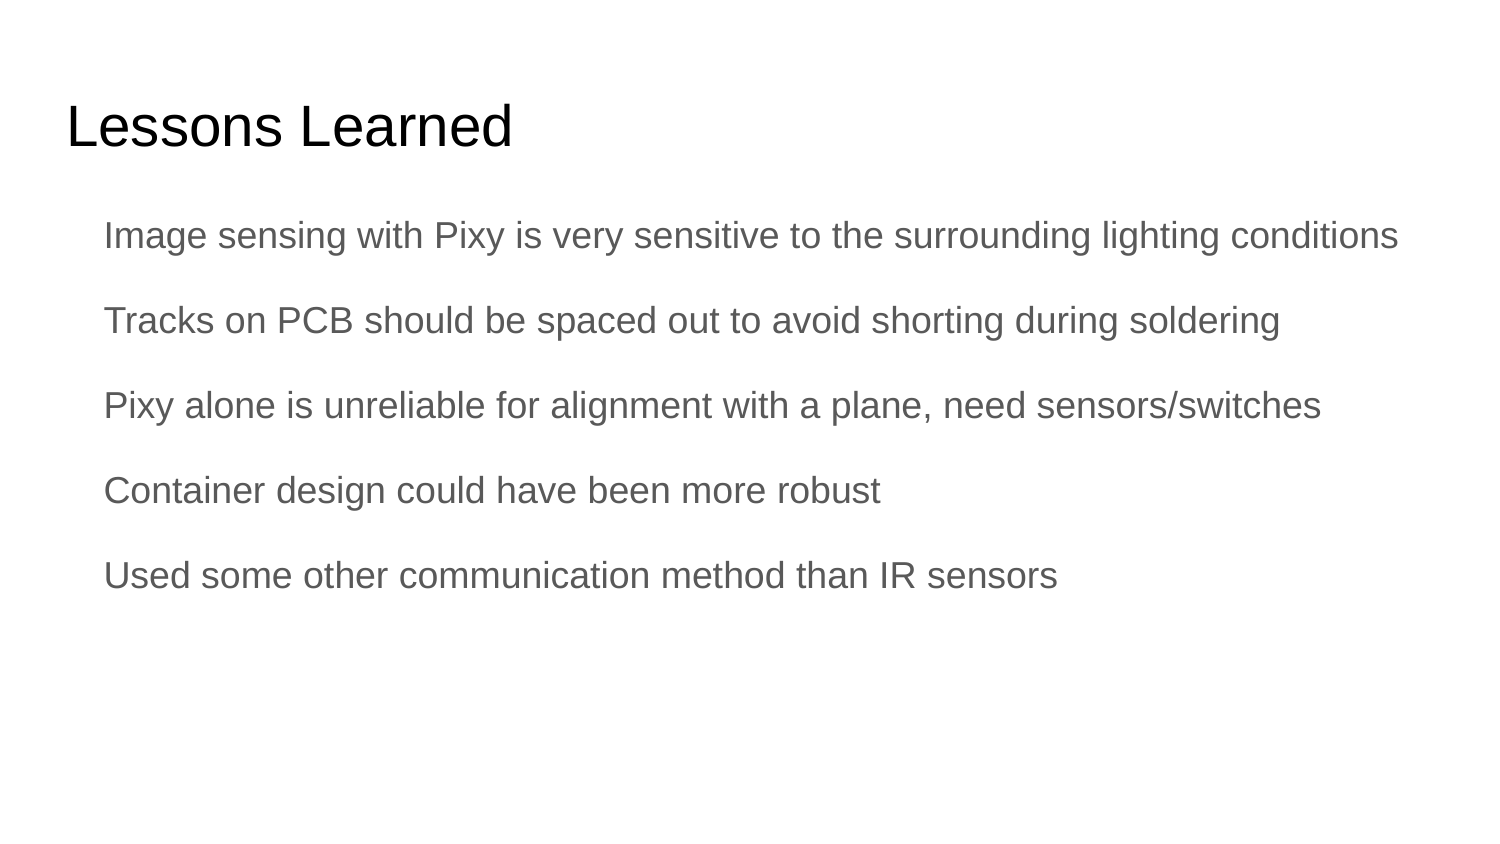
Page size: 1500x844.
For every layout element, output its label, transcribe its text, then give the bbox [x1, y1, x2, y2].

title Lessons Learned [51, 72, 1449, 167]
list Image sensing with Pixy is very sensitive to the surrounding lighting conditions Tracks on PCB should be spaced out to avoid shorting during soldering Pixy alone is unreliable for alignment with a plane, need sensors/switches Container design could have been more robust Used some other communication method than IR sensors [51, 189, 1449, 750]
